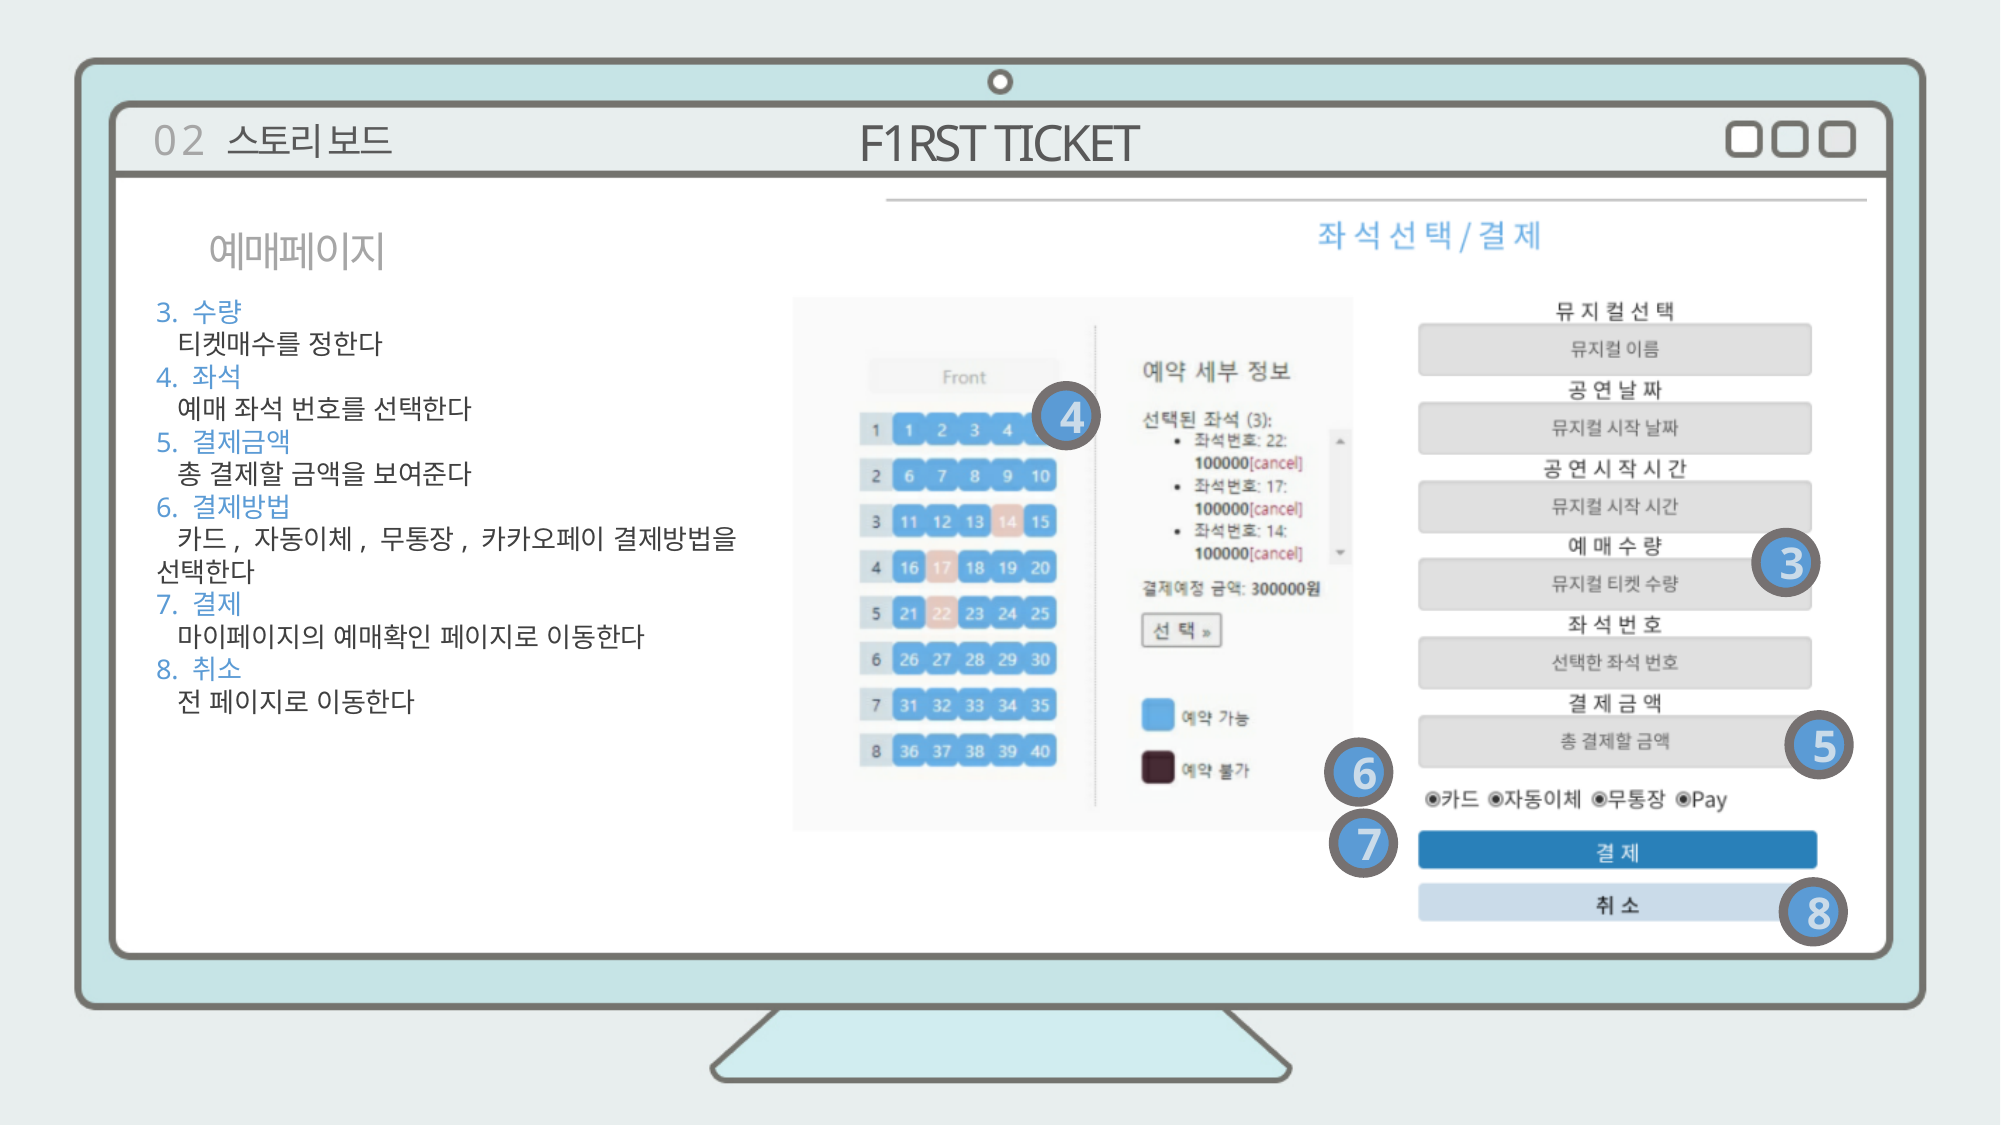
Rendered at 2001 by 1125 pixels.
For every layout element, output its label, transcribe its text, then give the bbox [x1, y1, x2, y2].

text_box 3. 수량 티켓매수를 정한다 4. 좌석 예매 좌석 번호를 선택한다 5. 결제금액 총 결제할 금액을 보여준다 6. 결제방법 카드, 자동이체, 무통장, 카카오페이 결제방법을 선택한다 7. 결제 마이페이지의 예매확인 페이지로 이동한다 8. 취소 전 페이지로 이동한다 [141, 287, 784, 725]
text_box 8 [1790, 933, 1836, 943]
text_box F1RST TICKET [673, 104, 1327, 179]
picture [0, 0, 2001, 1125]
text_box 0 2 스토리 보드 [138, 106, 466, 172]
text_box 예매페이지 [193, 193, 702, 283]
